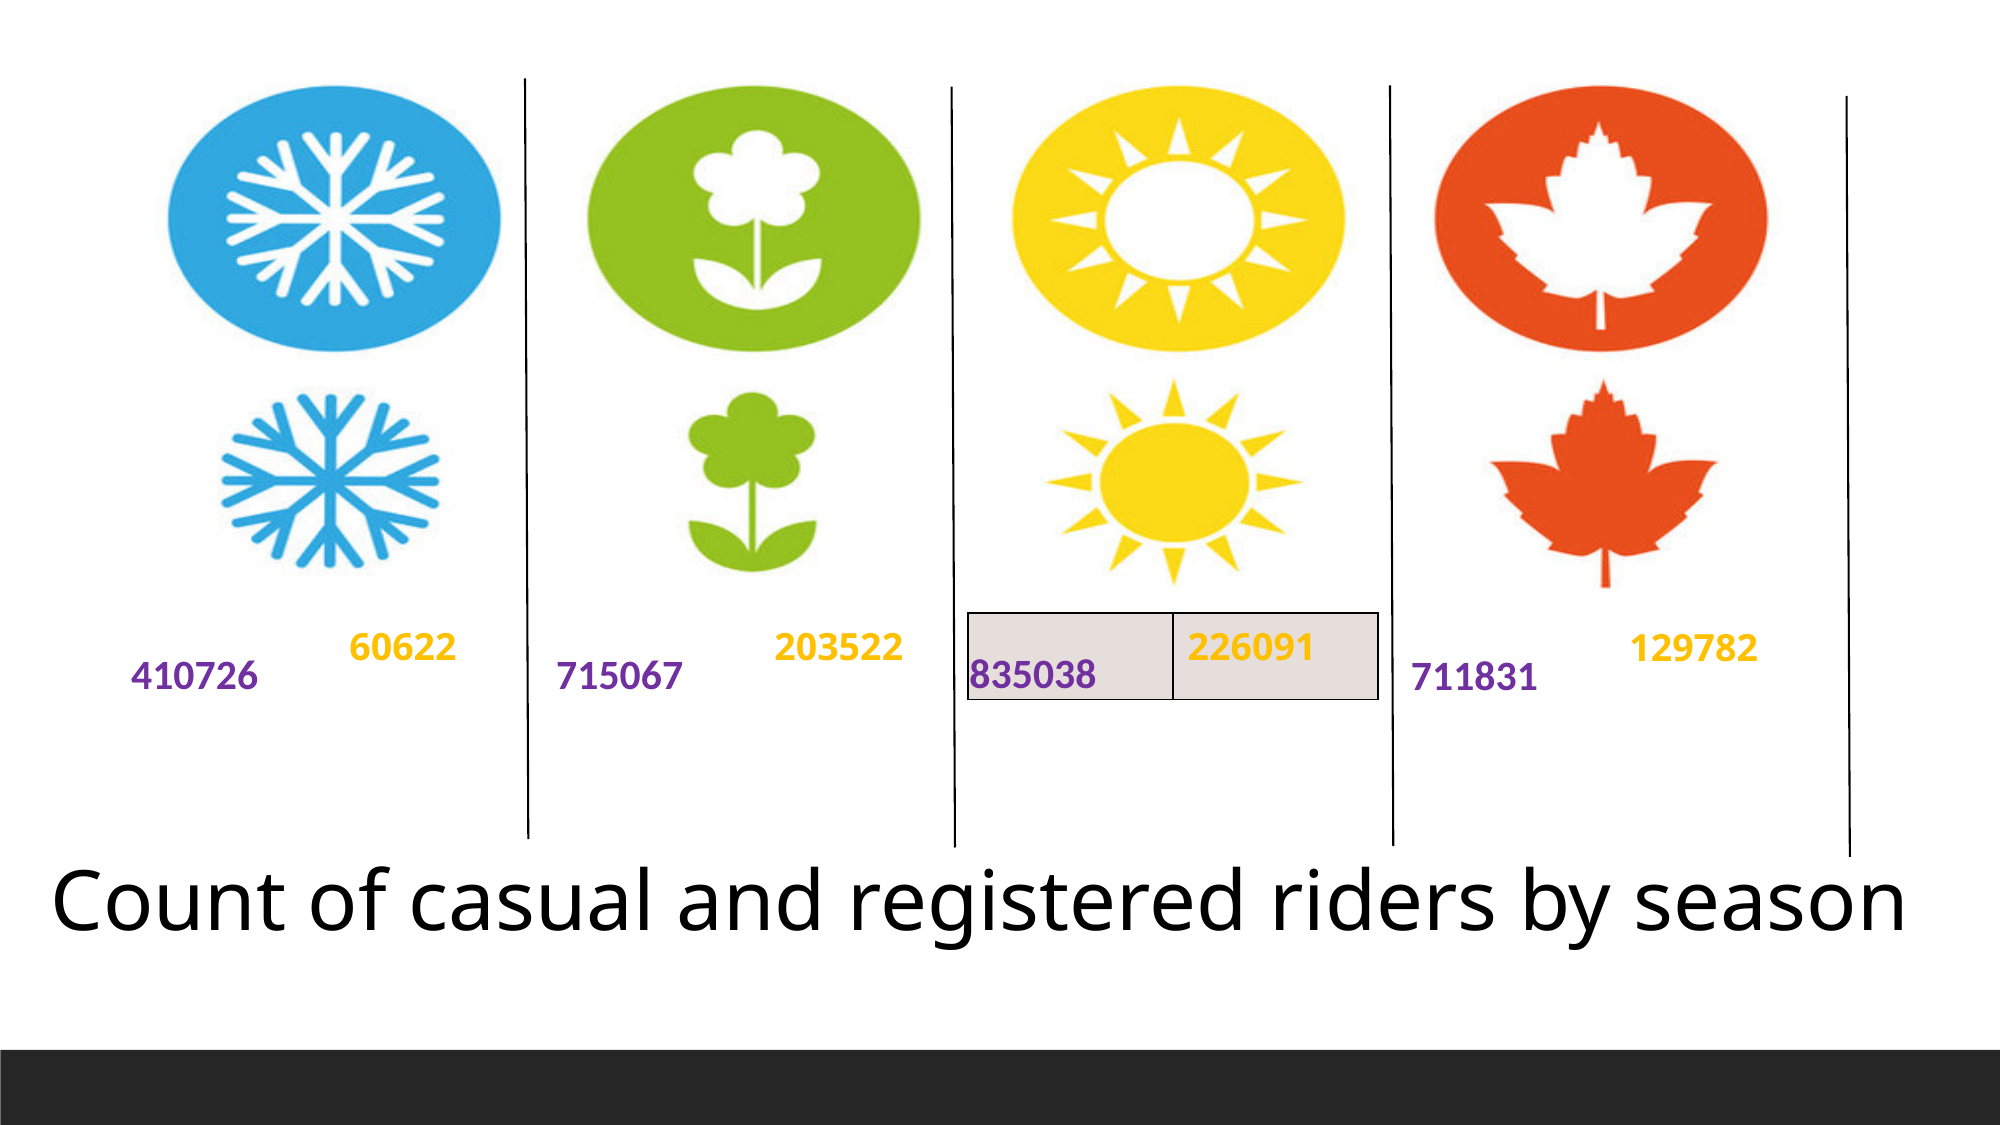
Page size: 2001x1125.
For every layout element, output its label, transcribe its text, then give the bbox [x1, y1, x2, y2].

picture [76, 46, 1854, 614]
table_header 835038 [969, 624, 1172, 699]
text_box Count of casual and registered riders by season [35, 839, 2000, 954]
table_header 711831 [1410, 624, 1614, 701]
table_header 226091 [1174, 624, 1377, 699]
table_header 203522 [759, 624, 948, 700]
table_header 60622 [536, 624, 540, 700]
table_header 410726 [130, 624, 334, 700]
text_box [524, 77, 529, 840]
table_header 715067 [555, 624, 759, 700]
table_header 129782 [1614, 624, 1820, 701]
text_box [1845, 95, 1851, 858]
table_header 60622 [334, 624, 521, 700]
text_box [1389, 84, 1394, 847]
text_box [951, 86, 956, 848]
